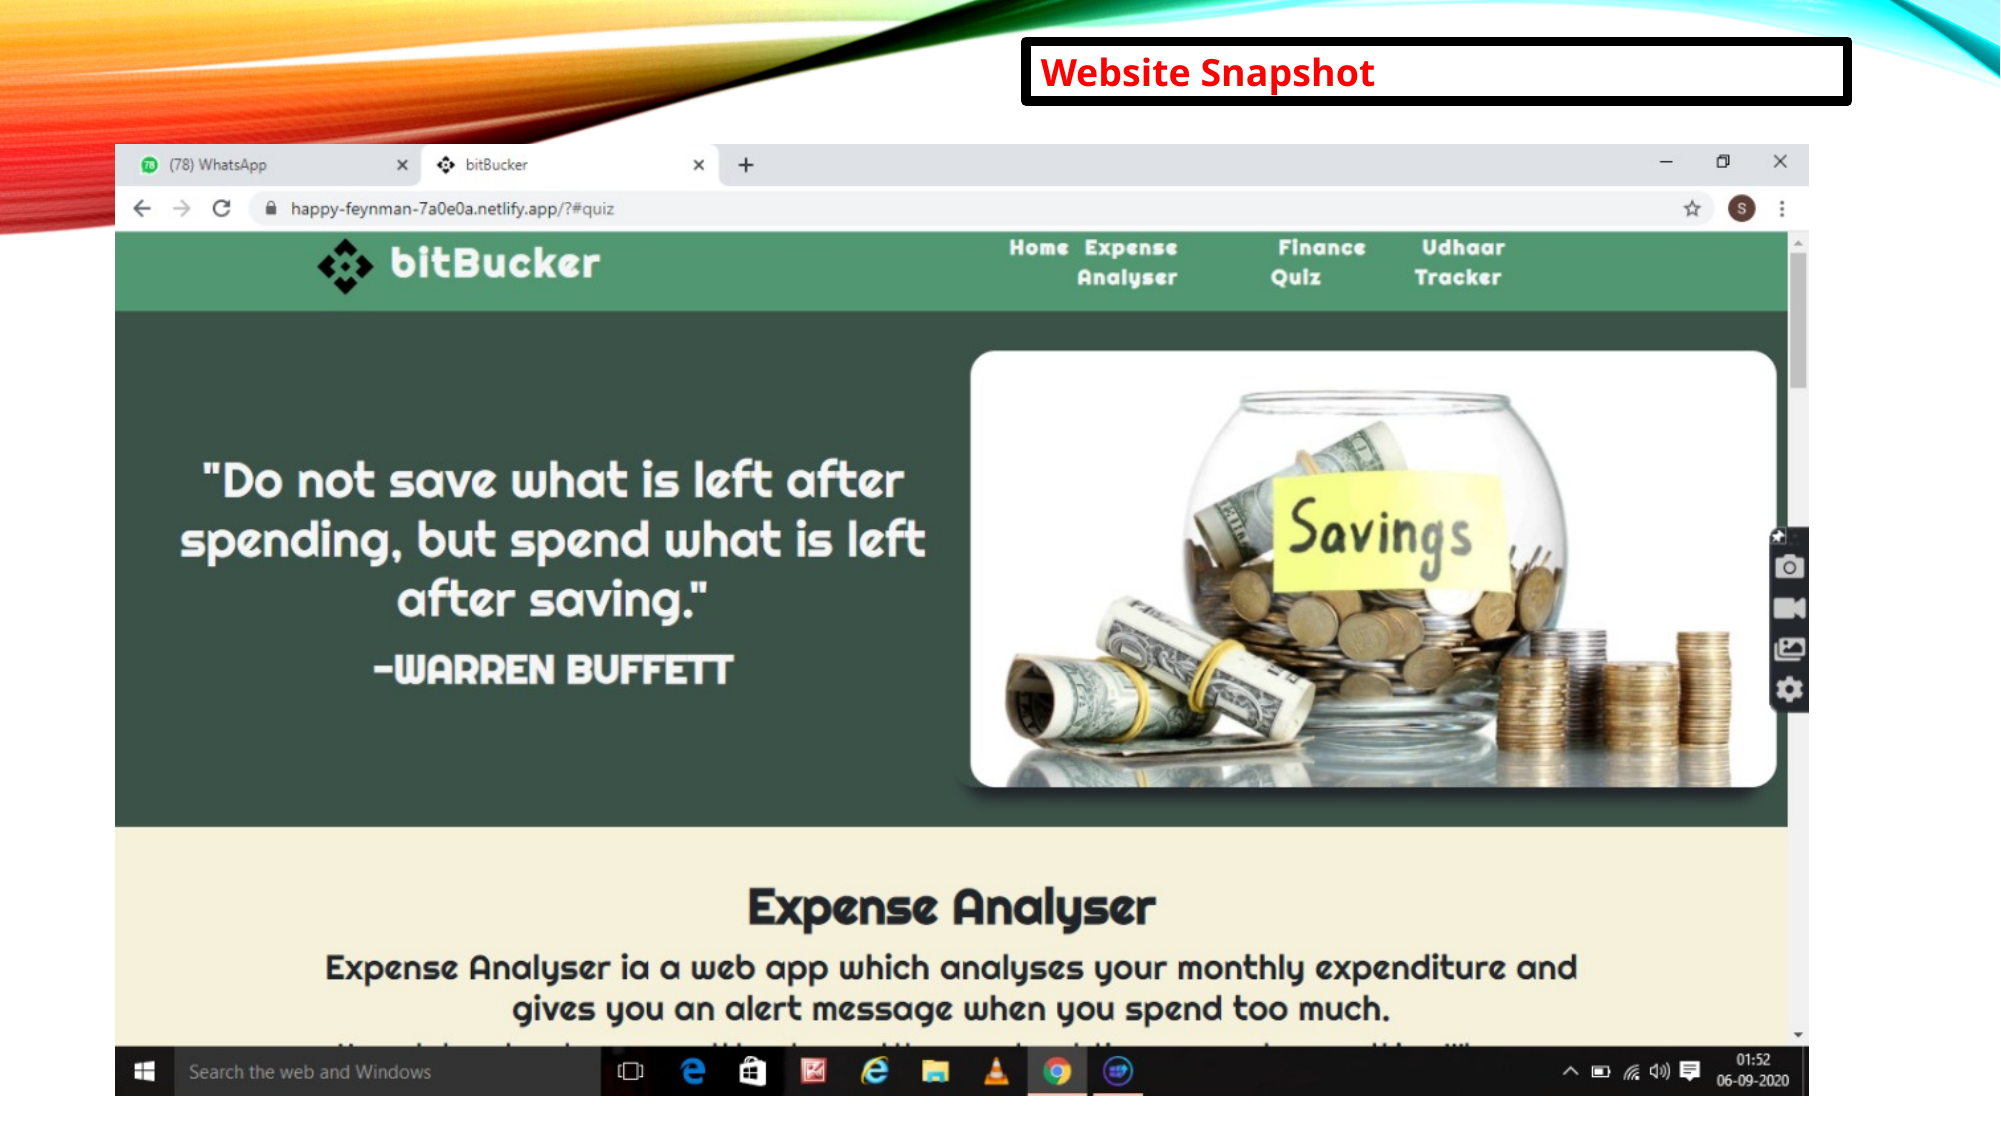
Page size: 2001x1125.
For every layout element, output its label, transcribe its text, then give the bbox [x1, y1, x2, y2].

picture [0, 0, 2000, 1096]
text_box Website Snapshot [1026, 41, 1848, 101]
